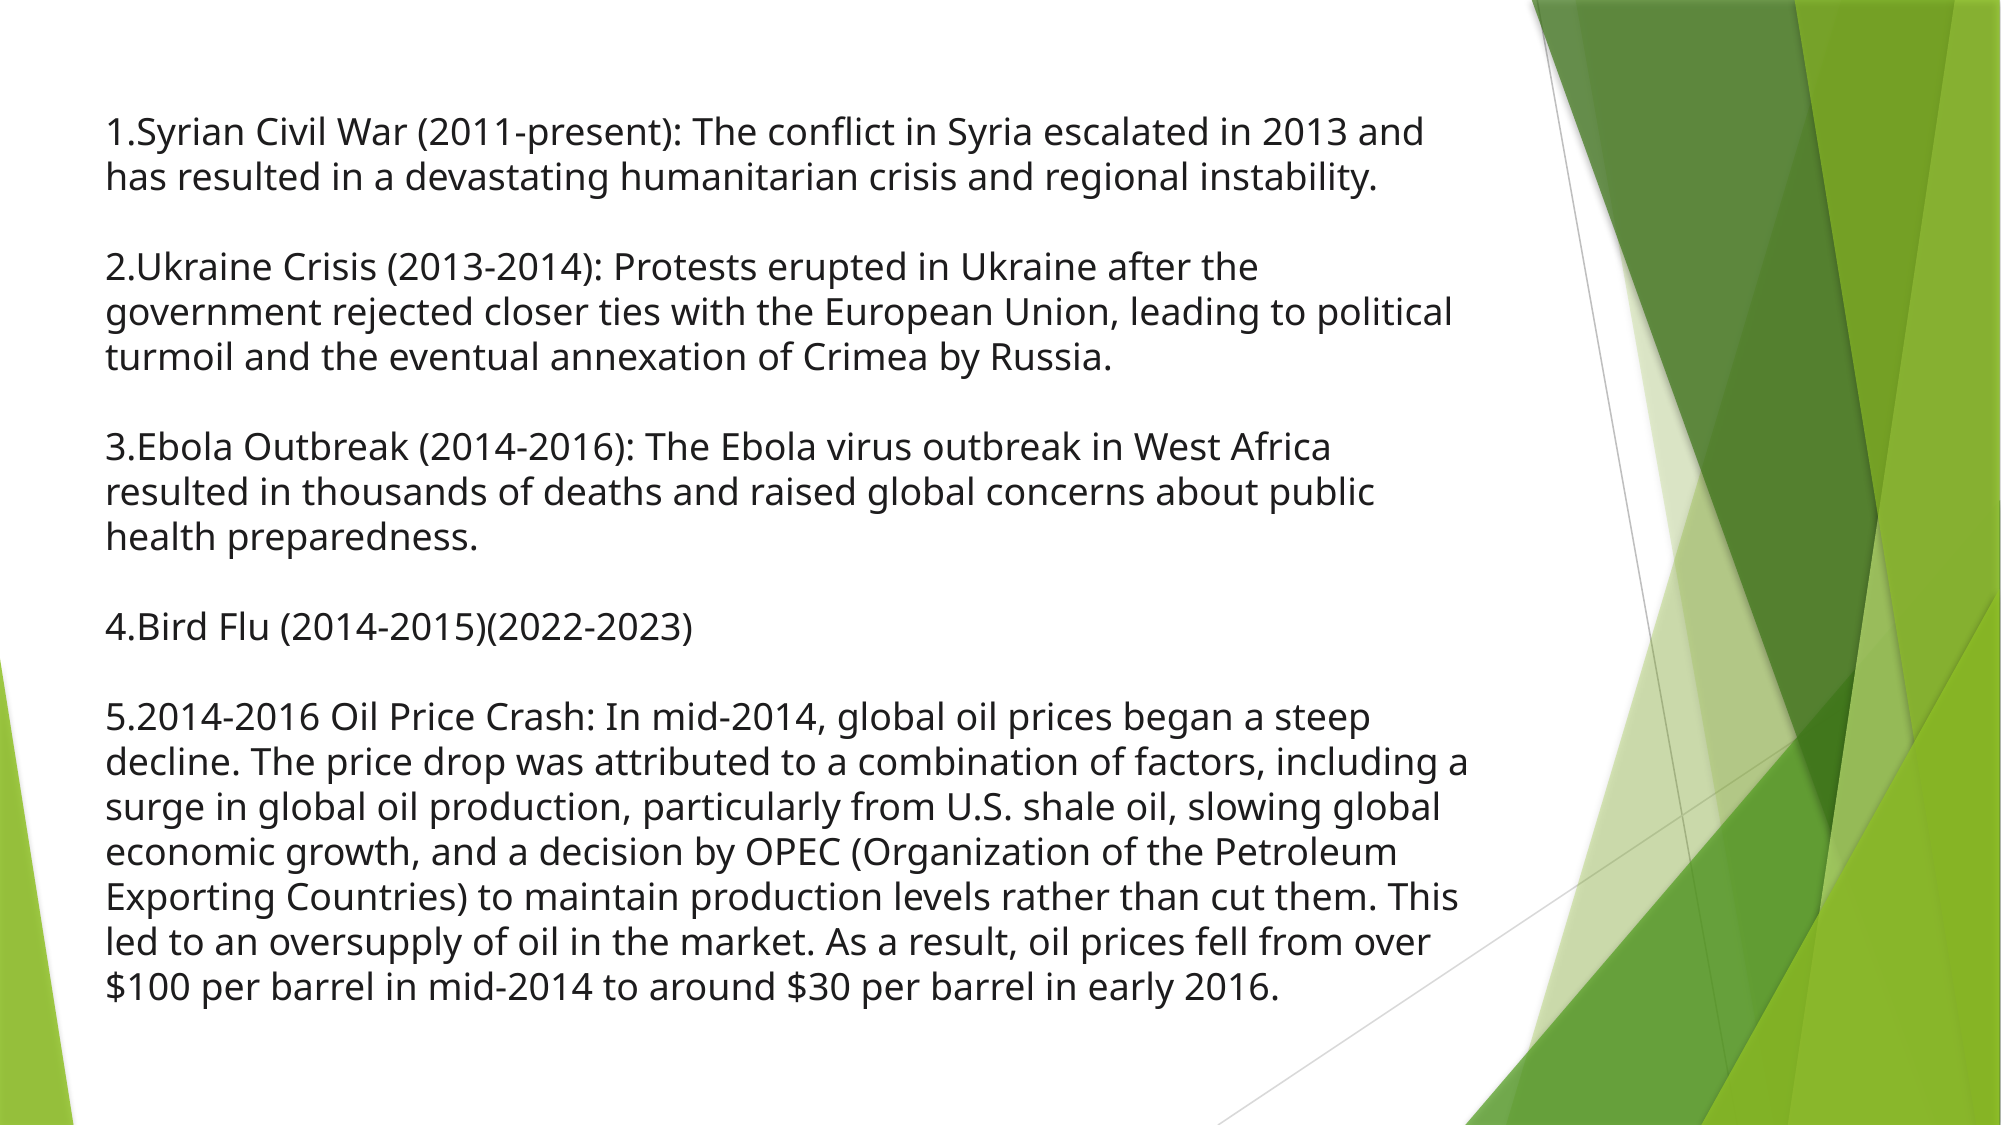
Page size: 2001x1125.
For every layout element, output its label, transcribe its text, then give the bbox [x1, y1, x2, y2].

text_box Syrian Civil War (2011-present): The conflict in Syria escalated in 2013 and has resulted in a devastating humanitarian crisis and regional instability. 2.Ukraine Crisis (2013-2014): Protests erupted in Ukraine after the government rejected closer ties with the European Union, leading to political turmoil and the eventual annexation of Crimea by Russia. 3.Ebola Outbreak (2014-2016): The Ebola virus outbreak in West Africa resulted in thousands of deaths and raised global concerns about public health preparedness. 4.Bird Flu (2014-2015)(2022-2023) 5.2014-2016 Oil Price Crash: In mid-2014, global oil prices began a steep decline. The price drop was attributed to a combination of factors, including a surge in global oil production, particularly from U.S. shale oil, slowing global economic growth, and a decision by OPEC (Organization of the Petroleum Exporting Countries) to maintain production levels rather than cut them. This led to an oversupply of oil in the market. As a result, oil prices fell from over $100 per barrel in mid-2014 to around $30 per barrel in early 2016. [90, 100, 1487, 1016]
